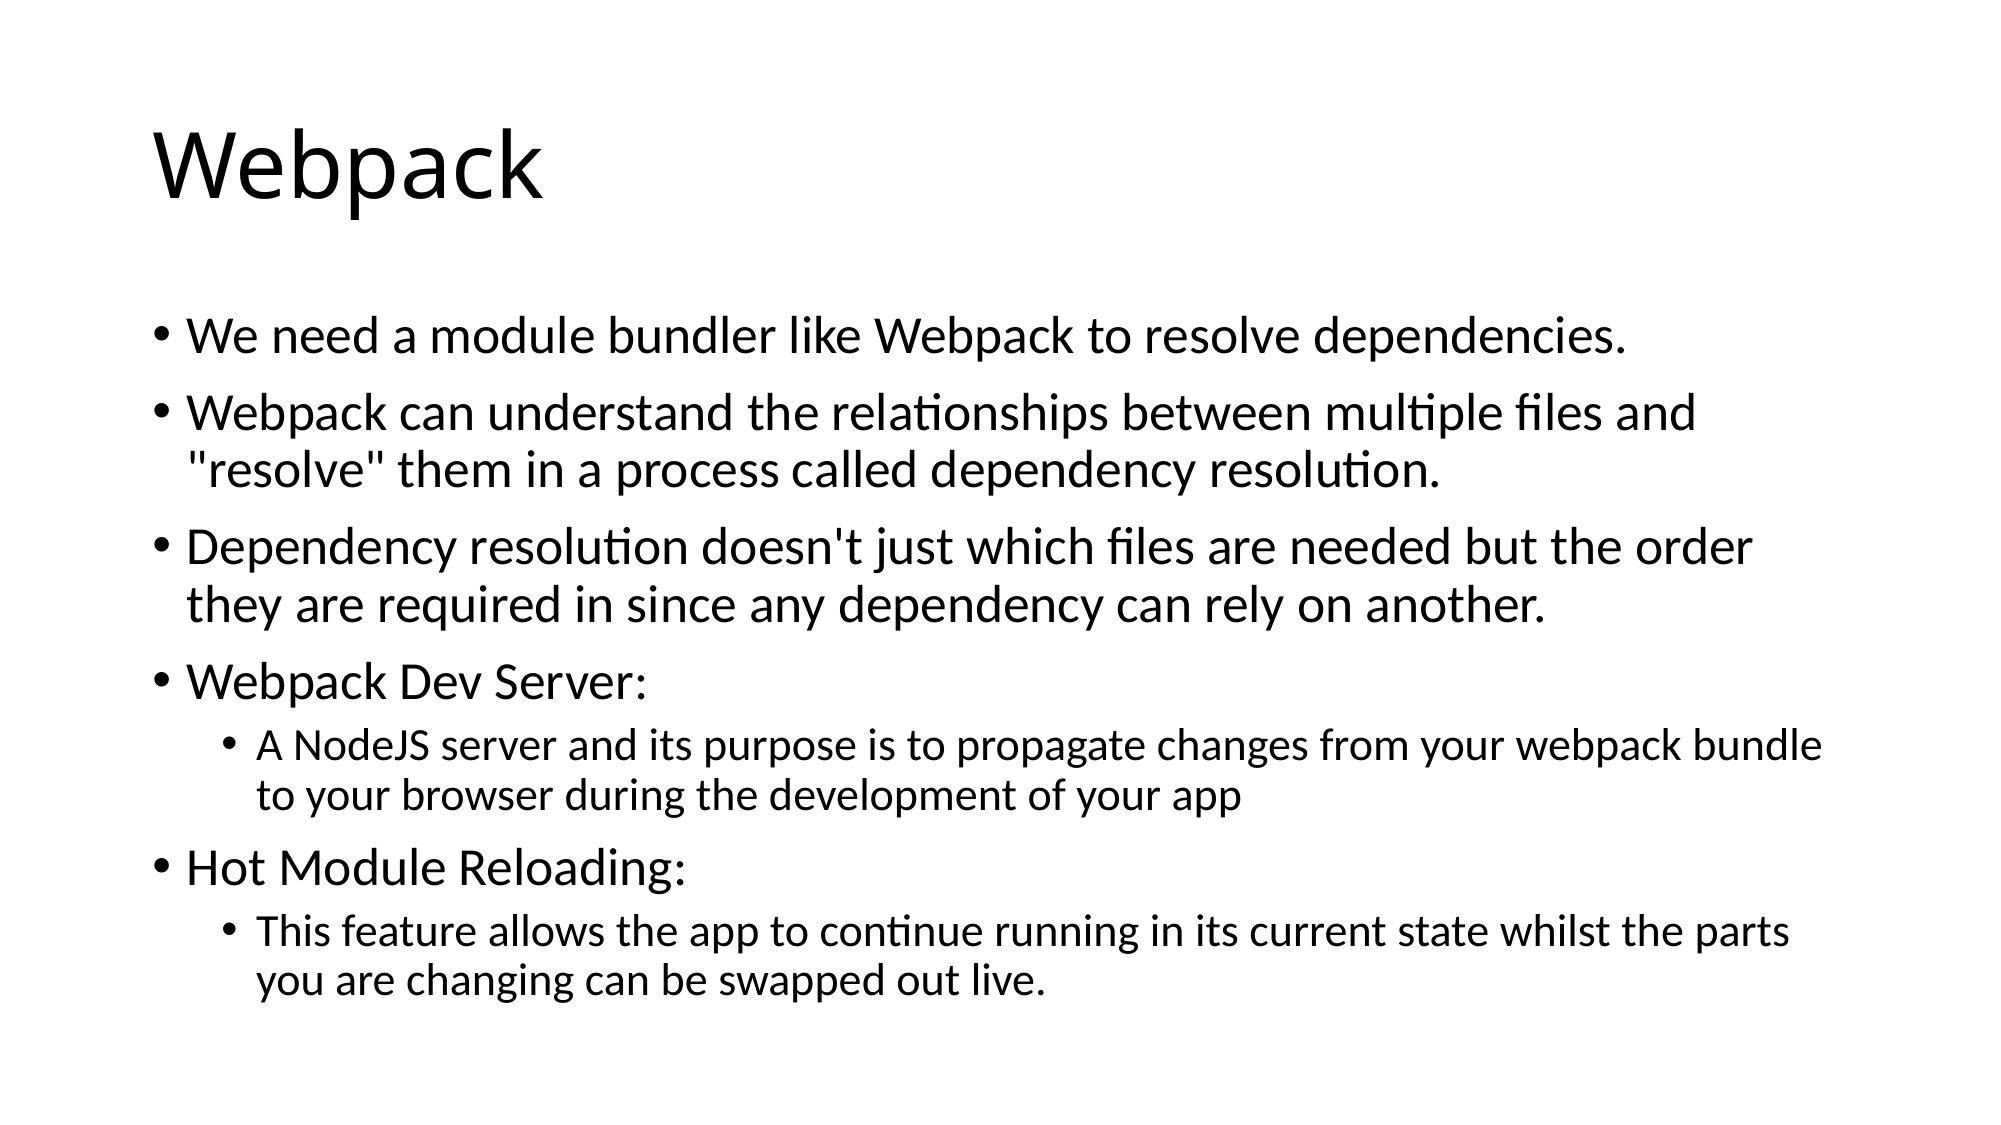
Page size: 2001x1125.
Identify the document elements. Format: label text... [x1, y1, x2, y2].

list We need a module bundler like Webpack to resolve dependencies. Webpack can understand the relationships between multiple files and "resolve" them in a process called dependency resolution. Dependency resolution doesn't just which files are needed but the order they are required in since any dependency can rely on another. Webpack Dev Server: A NodeJS server and its purpose is to propagate changes from your webpack bundle to your browser during the development of your app Hot Module Reloading: This feature allows the app to continue running in its current state whilst the parts you are changing can be swapped out live. [137, 299, 1863, 1014]
title Webpack [137, 59, 1863, 278]
